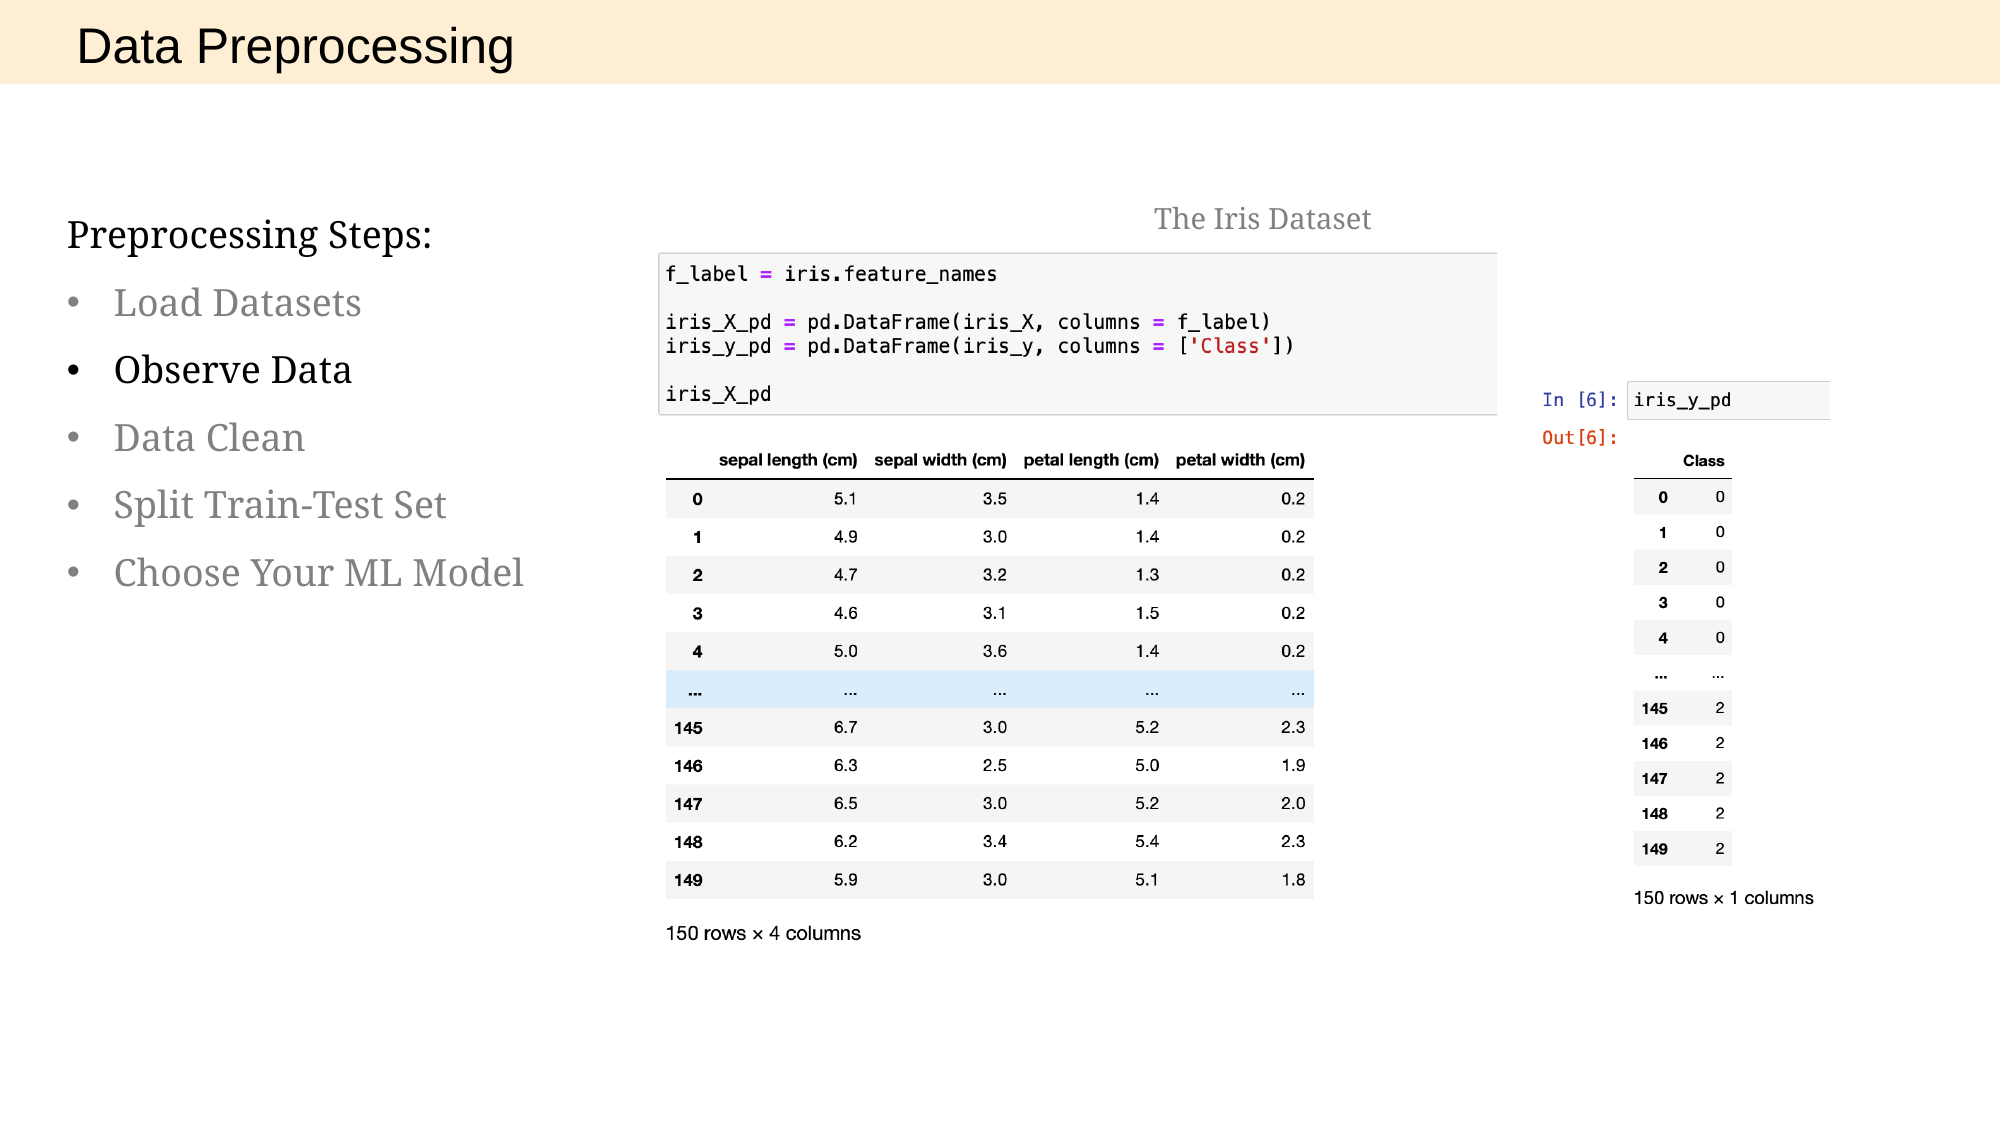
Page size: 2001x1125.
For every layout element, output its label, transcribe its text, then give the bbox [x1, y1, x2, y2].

text_box The Iris Dataset [1139, 175, 1387, 243]
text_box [0, 0, 2000, 84]
picture [655, 250, 1498, 950]
picture [1521, 363, 1831, 918]
text_box Preprocessing Steps: Load Datasets Observe Data Data Clean Split Train-Test Set Choose Your ML Model [52, 181, 540, 602]
